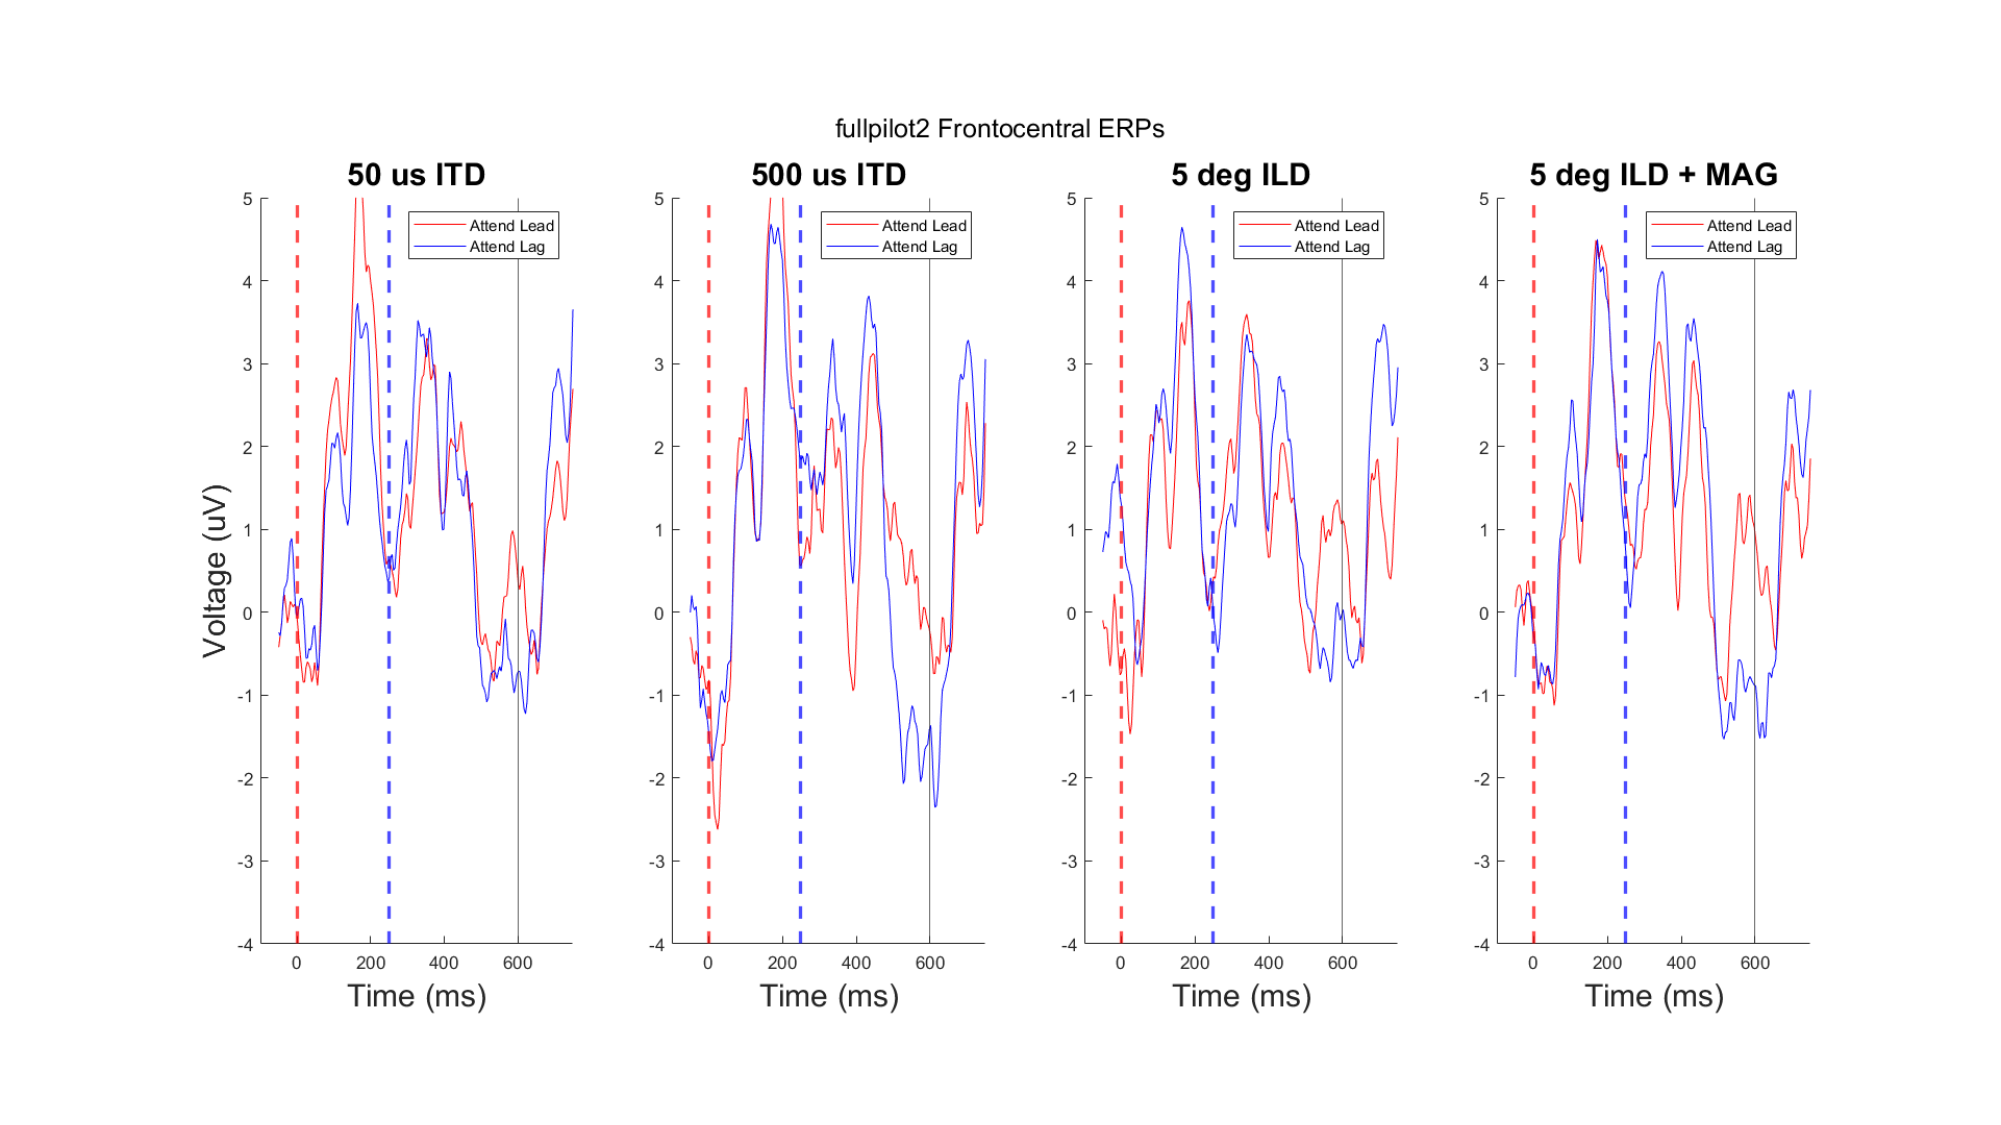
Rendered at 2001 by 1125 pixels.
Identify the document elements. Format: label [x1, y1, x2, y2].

picture [0, 79, 2000, 1046]
